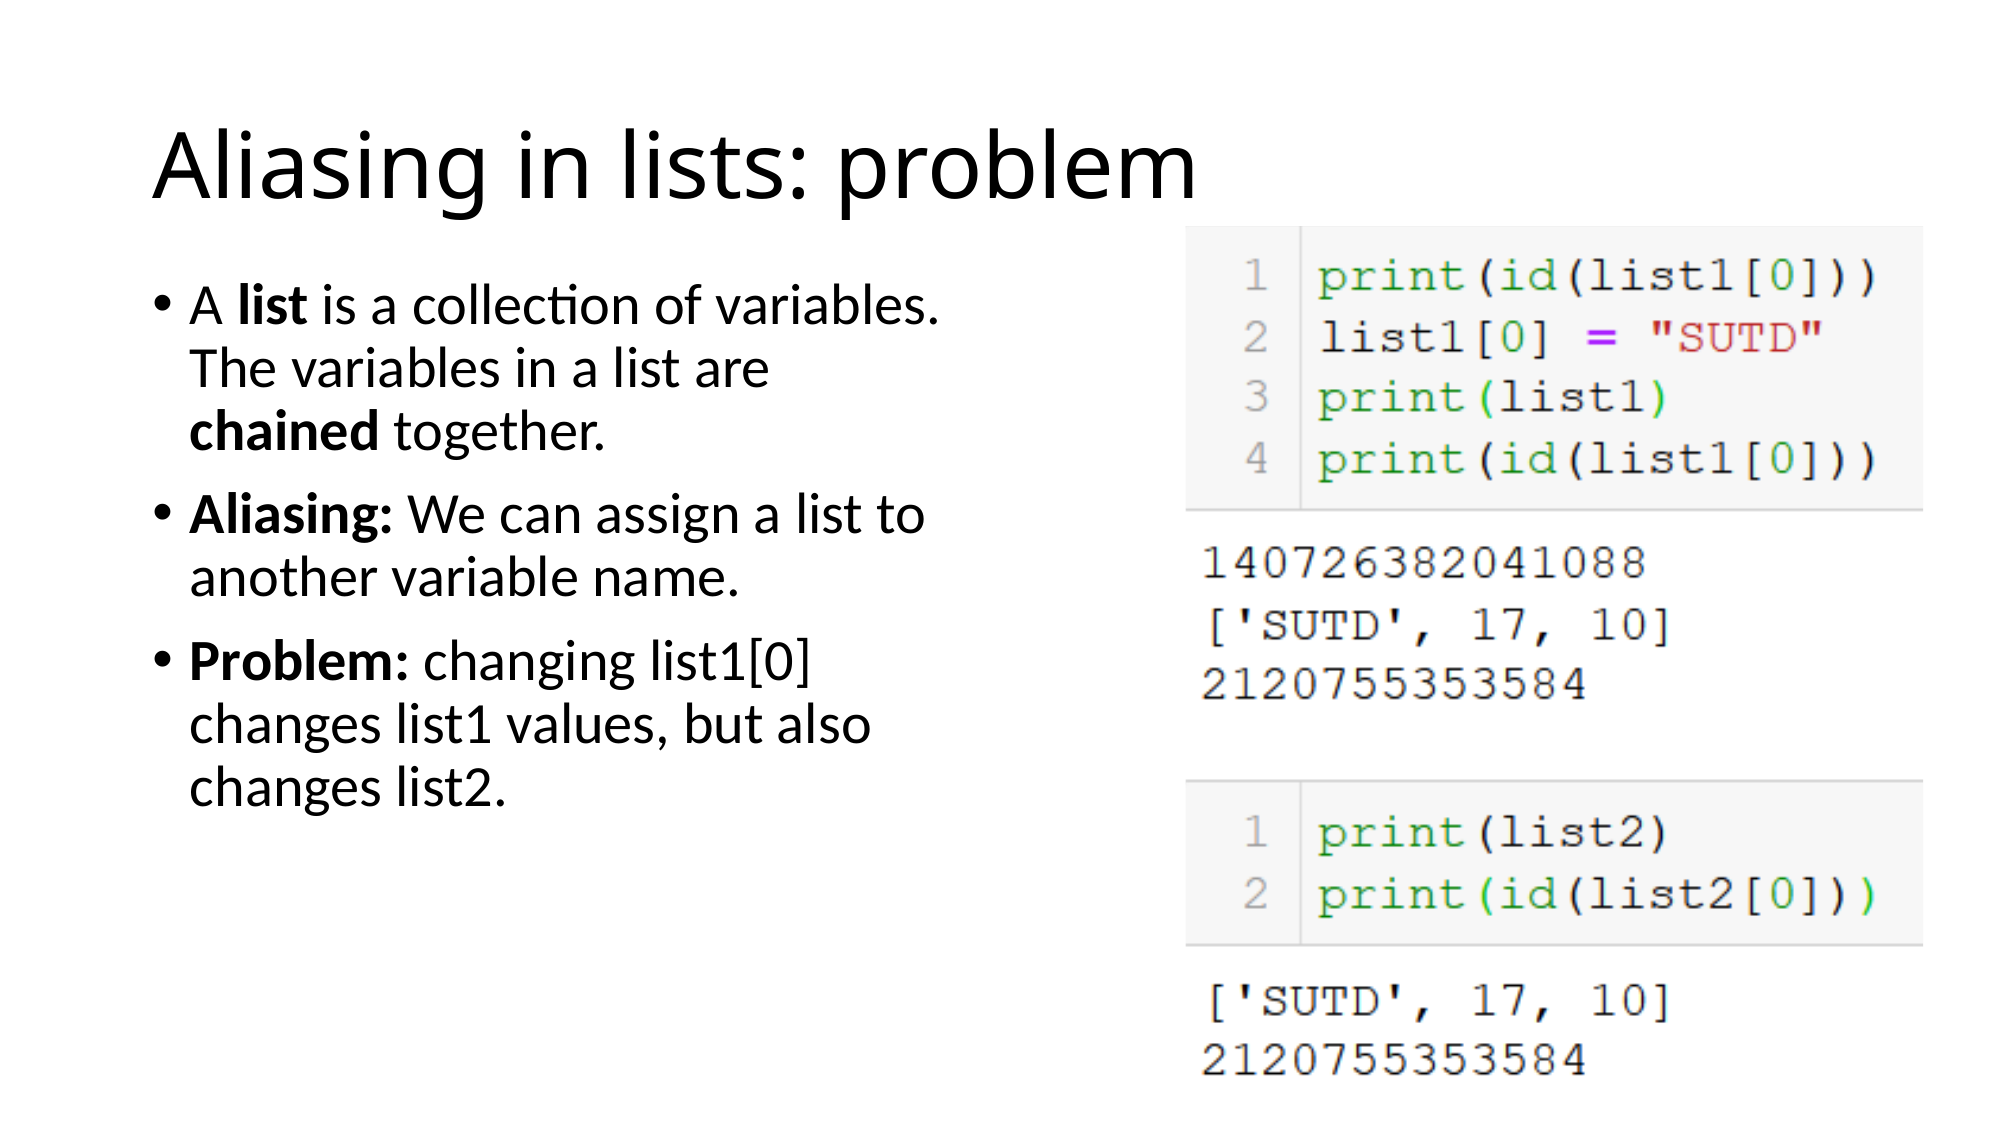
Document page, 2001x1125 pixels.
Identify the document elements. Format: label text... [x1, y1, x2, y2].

title Aliasing in lists: problem [137, 59, 1863, 278]
text_box A list is a collection of variables. The variables in a list are chained together. Aliasing: We can assign a list to another variable name. Problem: changing list1[0] changes list1 values, but also changes list2. [137, 266, 988, 1014]
picture [1185, 226, 1924, 1105]
